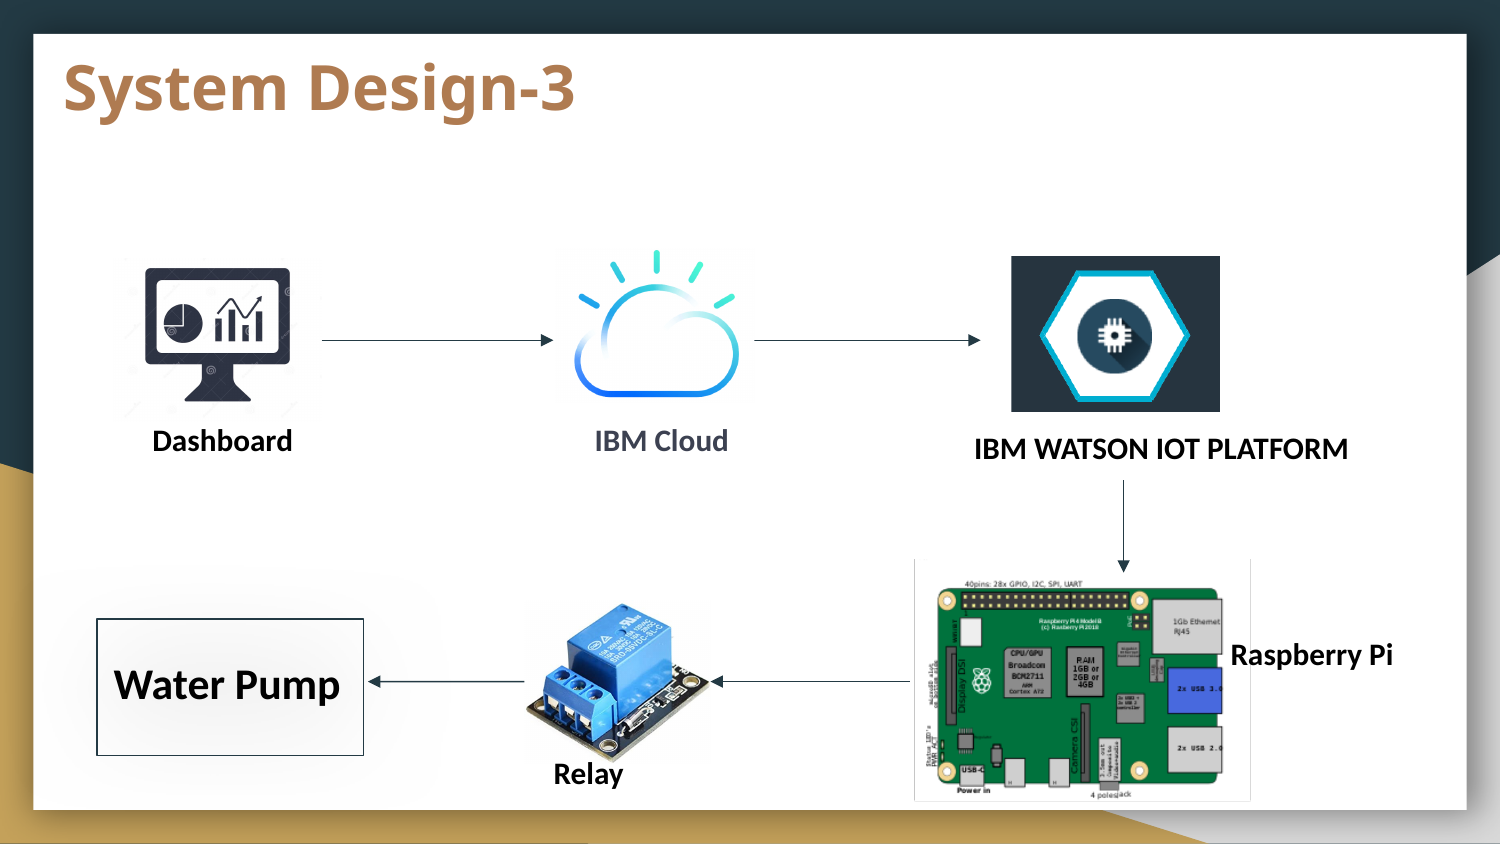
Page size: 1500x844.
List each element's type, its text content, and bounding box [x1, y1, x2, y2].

text_box [519, 420, 829, 494]
text_box Relay [538, 773, 697, 796]
title System Design-3 [48, 32, 650, 137]
text_box IBM Cloud [579, 405, 897, 463]
picture [909, 559, 1252, 804]
picture [112, 258, 322, 423]
picture [554, 248, 755, 403]
text_box Water Pump [364, 640, 368, 723]
text_box Dashboard [137, 405, 426, 463]
picture [523, 599, 711, 764]
text_box IBM WATSON IOT PLATFORM [959, 413, 1437, 487]
picture [1011, 256, 1221, 412]
text_box [96, 619, 364, 756]
text_box Raspberry Pi [1257, 619, 1463, 711]
